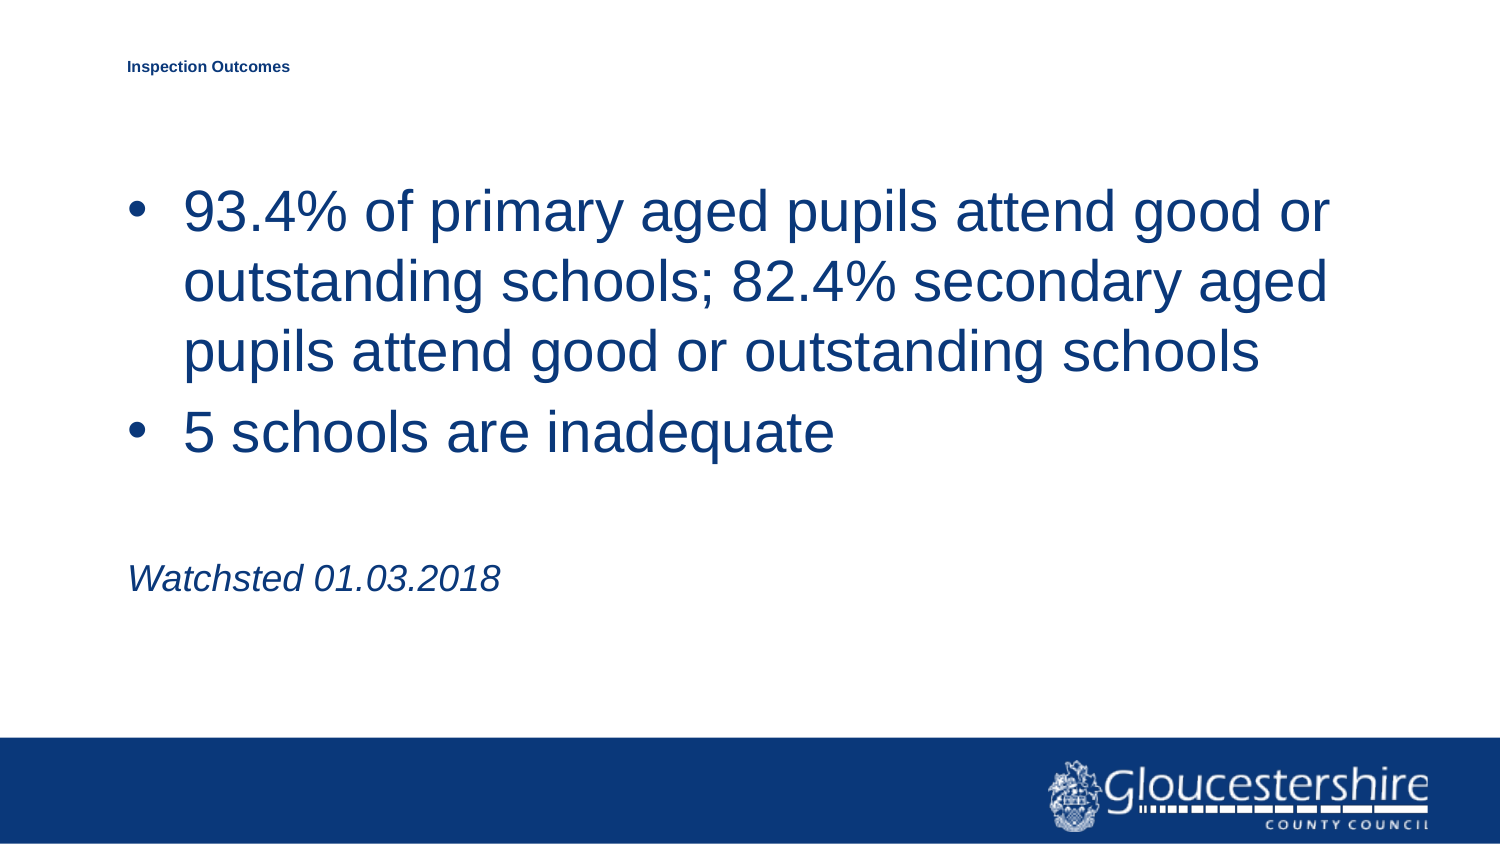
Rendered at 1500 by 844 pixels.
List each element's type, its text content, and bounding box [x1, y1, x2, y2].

list 93.4% of primary aged pupils attend good or outstanding schools; 82.4% secondary aged pupils attend good or outstanding schools 5 schools are inadequate Watchsted 01.03.2018 [112, 165, 1435, 732]
title Inspection Outcomes [112, 28, 1376, 104]
